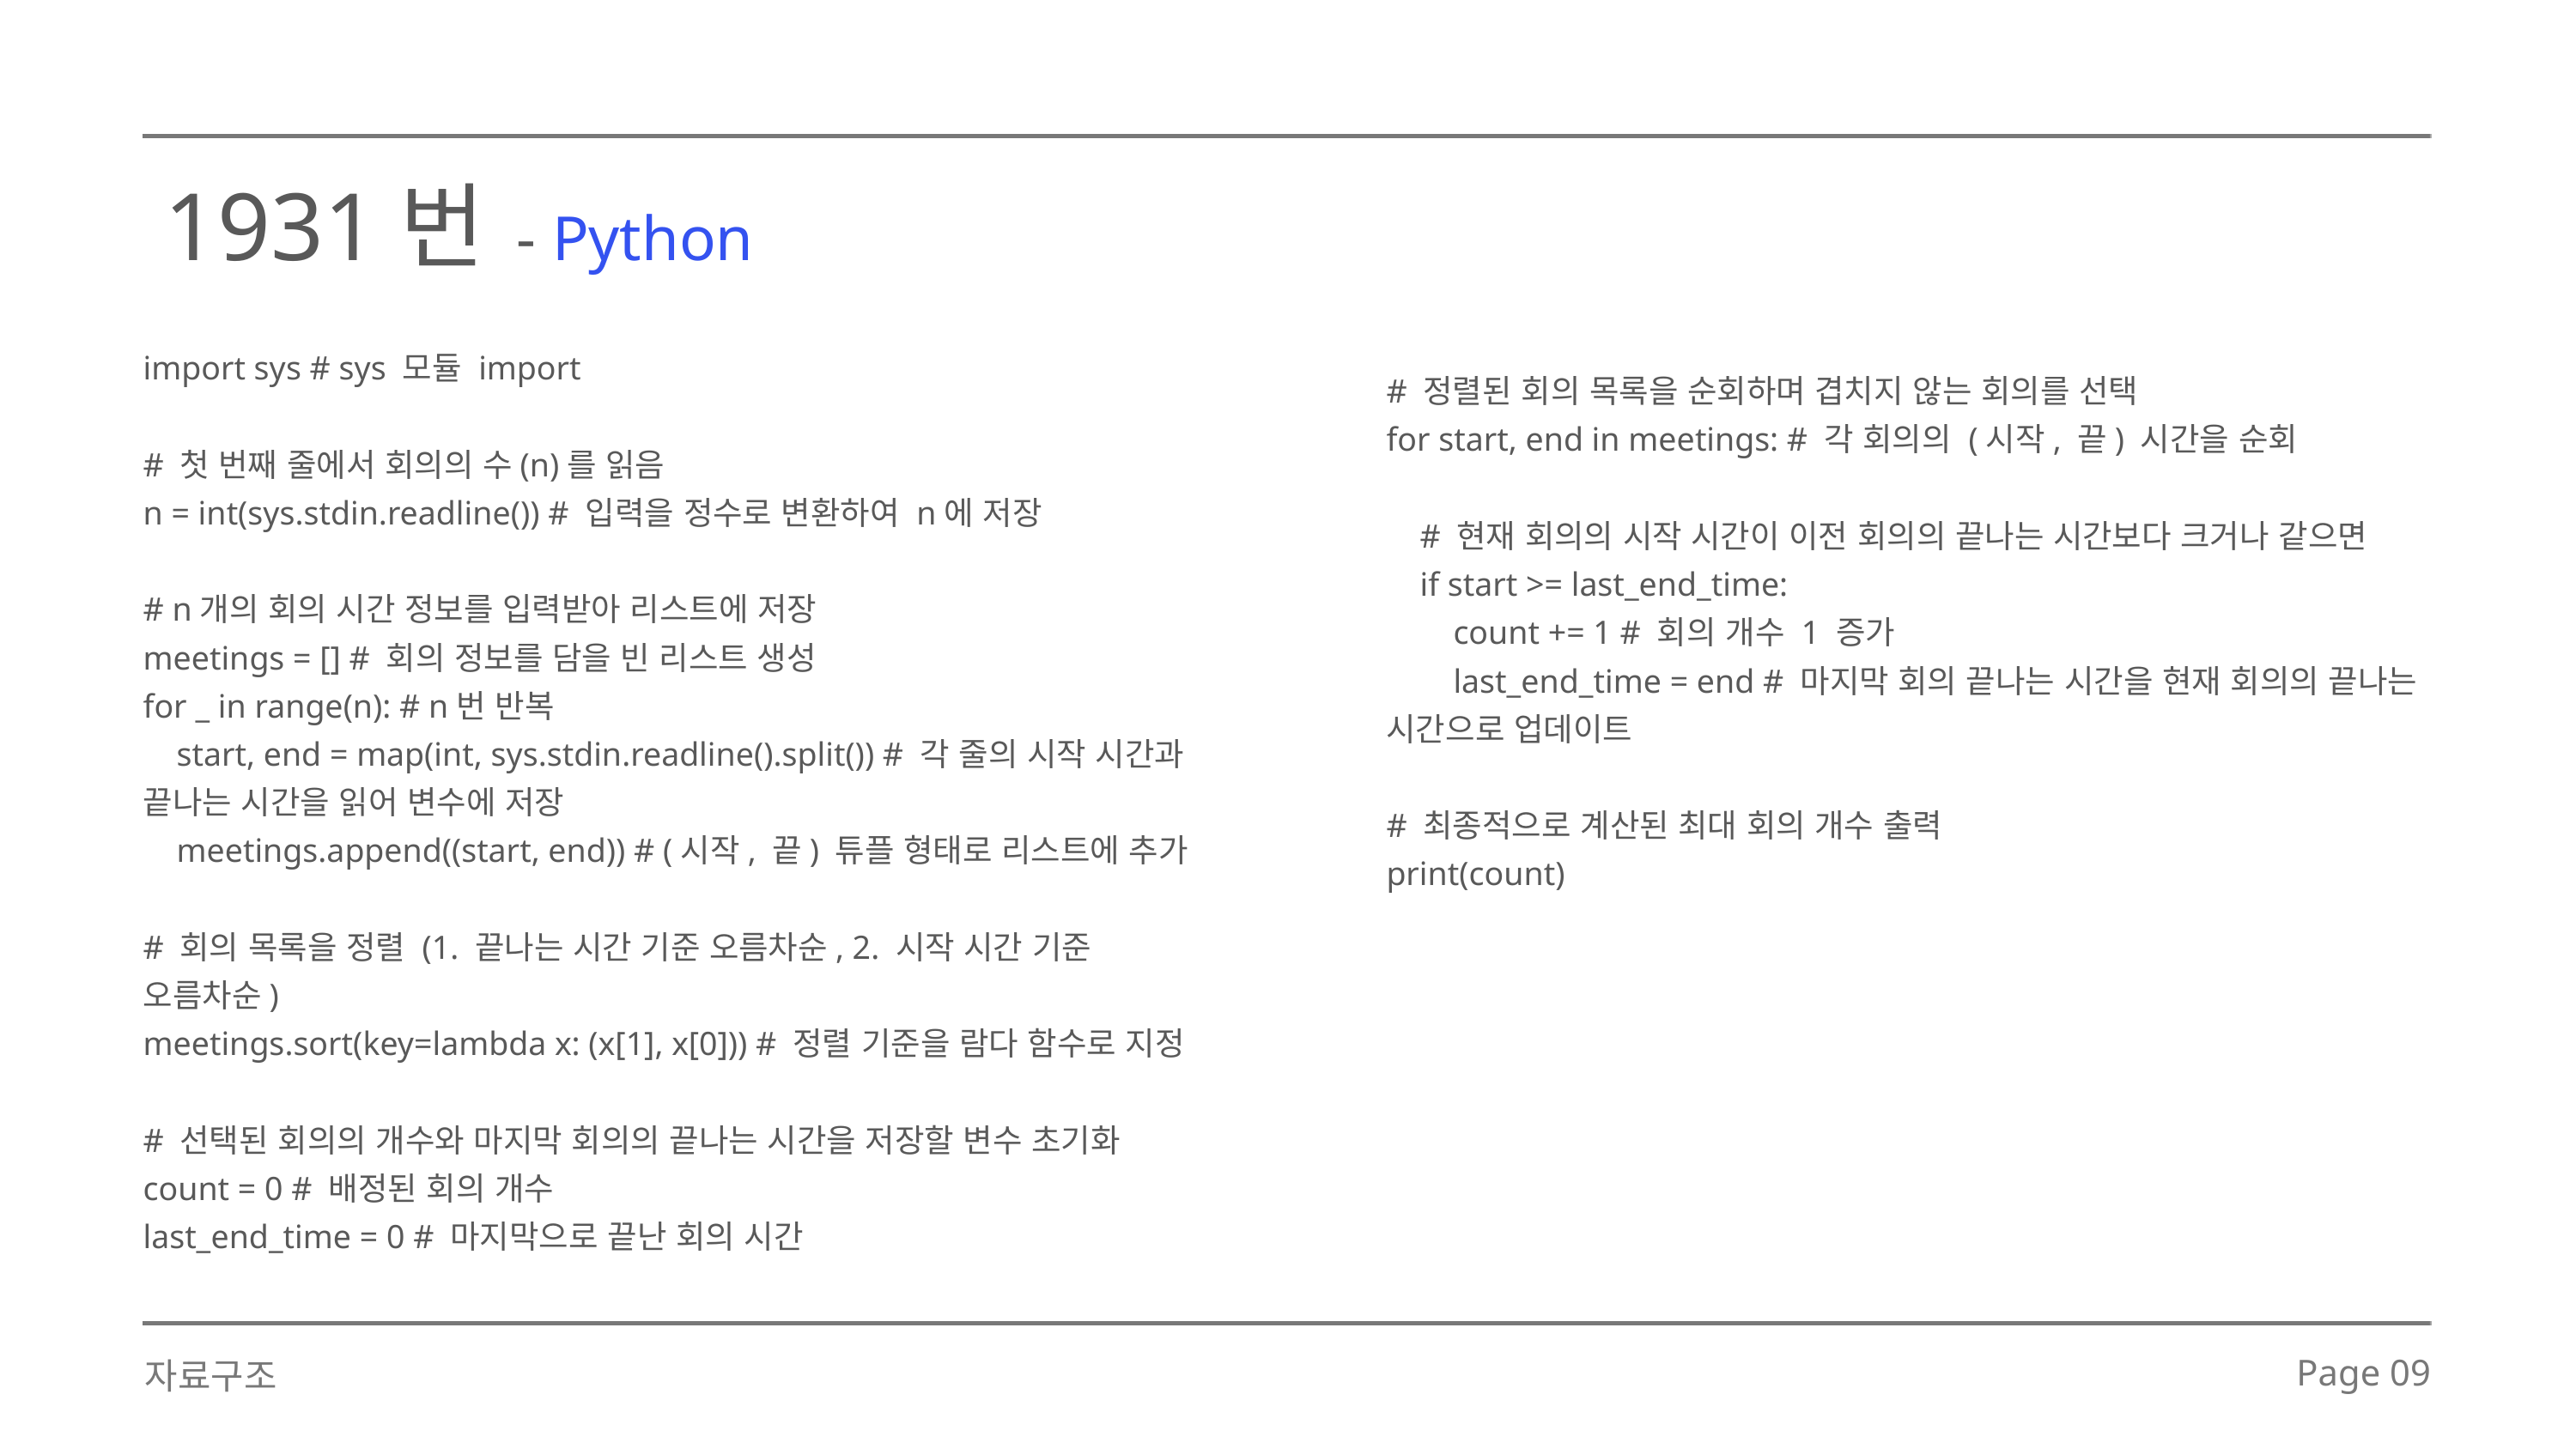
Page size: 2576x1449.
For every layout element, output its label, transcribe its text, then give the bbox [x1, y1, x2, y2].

picture [143, 1321, 2432, 1325]
text_box 1931번 - Python [164, 157, 2488, 288]
text_box # 정렬된 회의 목록을 순회하며 겹치지 않는 회의를 선택 for start, end in meetings: # 각 회의의 (시작, 끝) 시간을 순회 # 현재 회의의 시작 시간이 이전 회의의 끝나는 시간보다 크거나 같으면 if start >= last_end_time: count += 1 # 회의 개수 1 증가 last_end_time = end # 마지막 회의 끝나는 시간을 현재 회의의 끝나는 시간으로 업데이트 # 최종적으로 계산된 최대 회의 개수 출력 print(count) [1386, 361, 2440, 893]
text_box Page 09 [2287, 1348, 2432, 1399]
text_box 자료구조 [144, 1351, 277, 1403]
text_box import sys # sys 모듈 import # 첫 번째 줄에서 회의의 수(n)를 읽음 n = int(sys.stdin.readline()) # 입력을 정수로 변환하여 n에 저장 # n개의 회의 시간 정보를 입력받아 리스트에 저장 meetings = [] # 회의 정보를 담을 빈 리스트 생성 for _ in range(n): # n번 반복 start, end = map(int, sys.stdin.readline().split()) # 각 줄의 시작 시간과 끝나는 시간을 읽어 변수에 저장 meetings.append((start, end)) # (시작, 끝) 튜플 형태로 리스트에 추가 # 회의 목록을 정렬 (1. 끝나는 시간 기준 오름차순, 2. 시작 시간 기준 오름차순) meetings.sort(key=lambda x: (x[1], x[0])) # 정렬 기준을 람다 함수로 지정 # 선택된 회의의 개수와 마지막 회의의 끝나는 시간을 저장할 변수 초기화 count = 0 # 배정된 회의 개수 last_end_time = 0 # 마지막으로 끝난 회의 시간 [143, 361, 1197, 1233]
picture [143, 133, 2432, 138]
